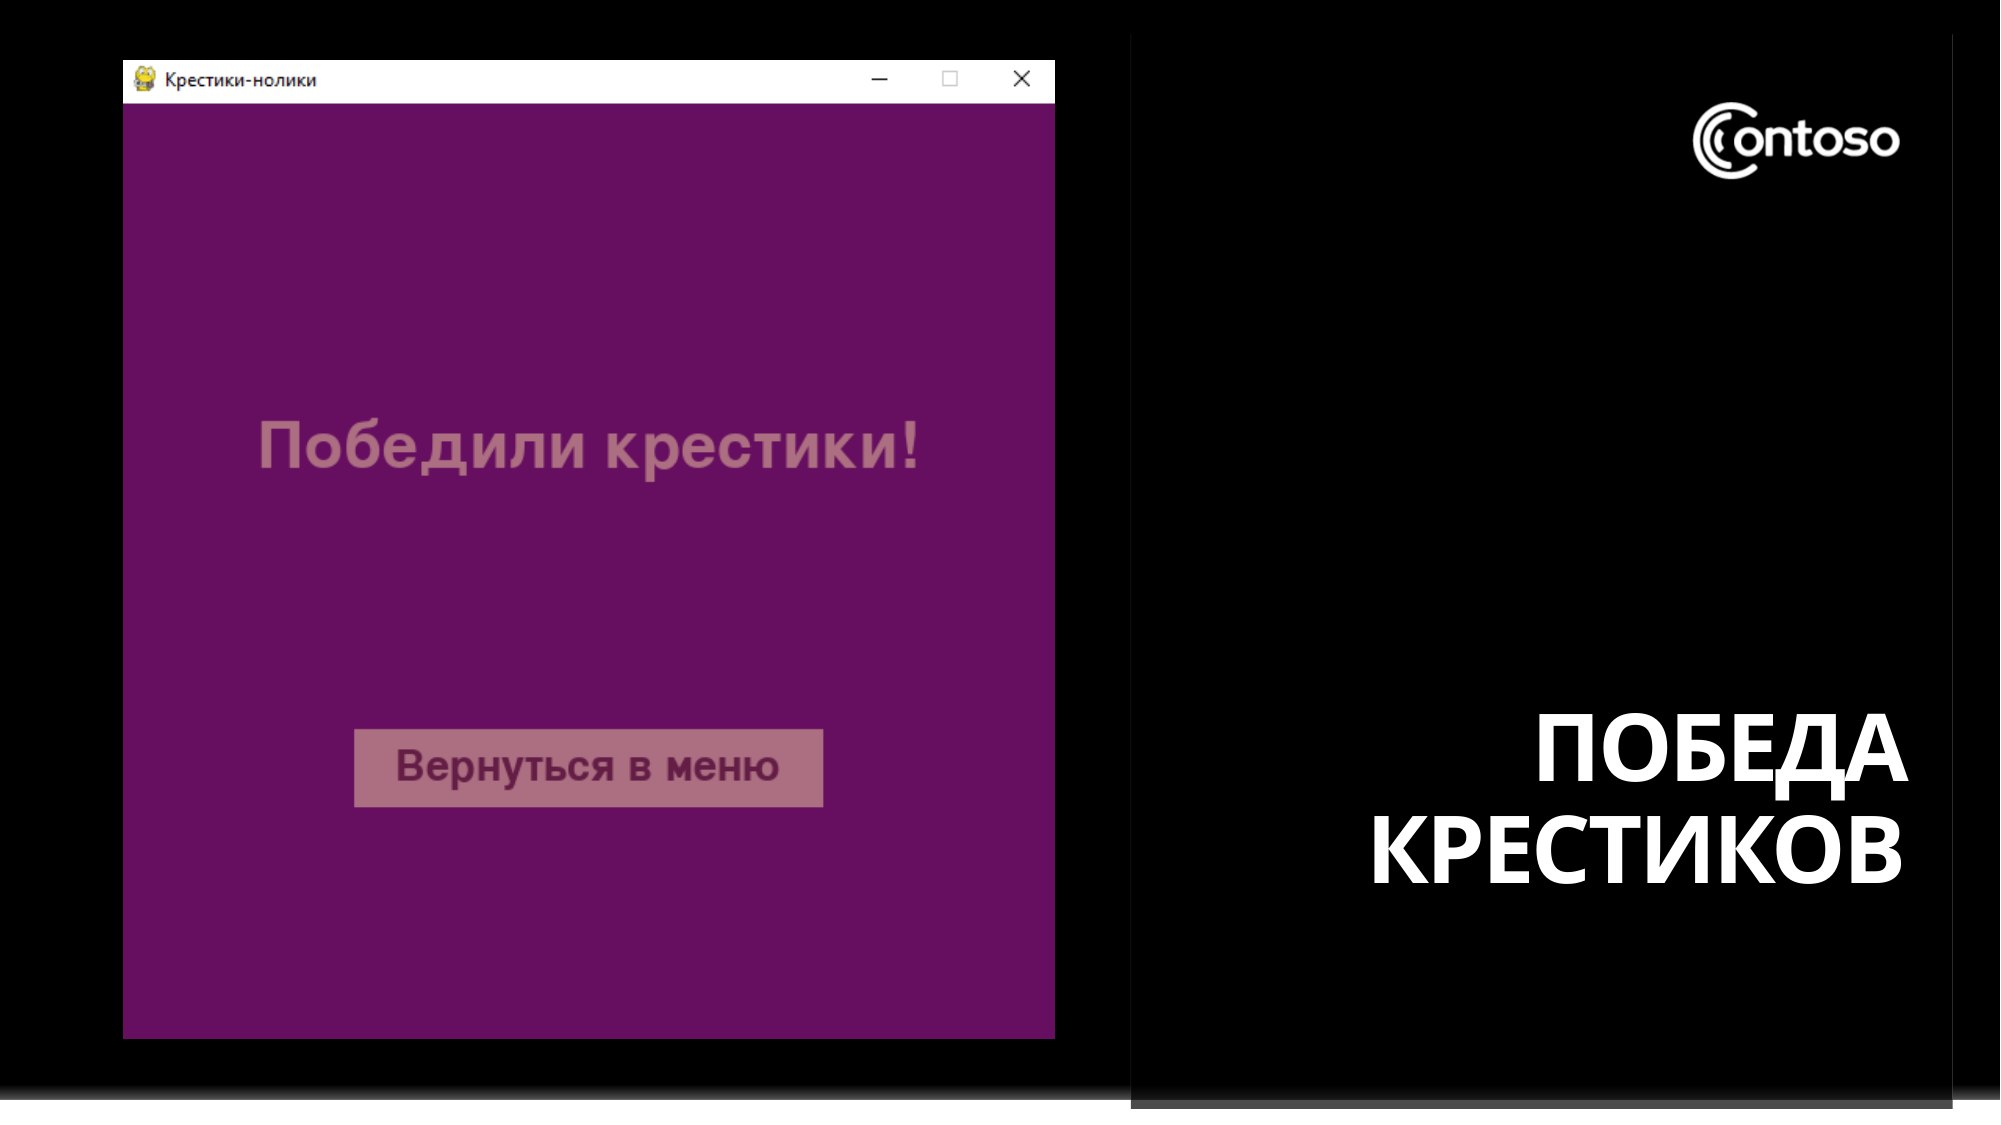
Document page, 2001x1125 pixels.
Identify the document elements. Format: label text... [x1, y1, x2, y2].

title Победа крестиков [1175, 639, 1907, 904]
picture [1685, 95, 1907, 181]
picture [123, 60, 1055, 1040]
